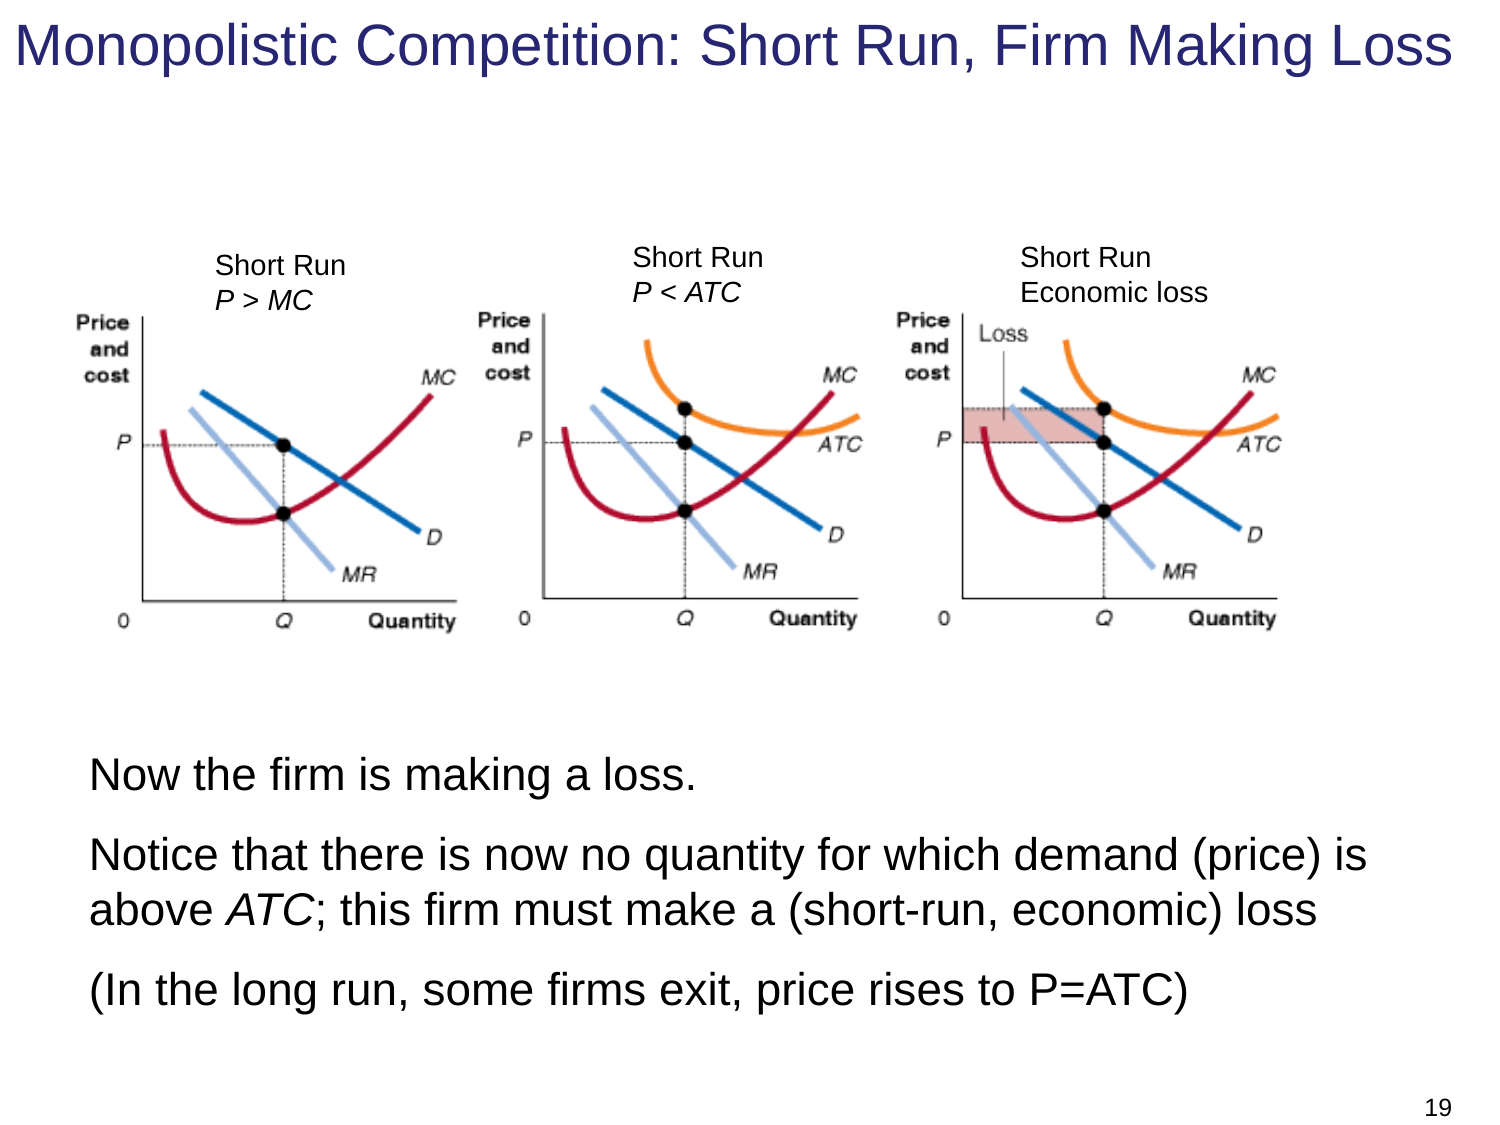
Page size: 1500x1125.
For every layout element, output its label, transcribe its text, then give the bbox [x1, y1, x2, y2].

text_box Short Run P > MC [199, 239, 488, 296]
picture [62, 297, 1302, 663]
text_box Short Run P < ATC [617, 231, 838, 298]
text_box Now the firm is making a loss. Notice that there is now no quantity for which demand (price) is above ATC; this firm must make a (short-run, economic) loss (In the long run, some firms exit, price rises to P=ATC) [74, 737, 1426, 1088]
title Monopolistic Competition: Short Run, Firm Making Loss [0, 0, 1500, 105]
text_box Short Run Economic loss [1005, 230, 1224, 298]
